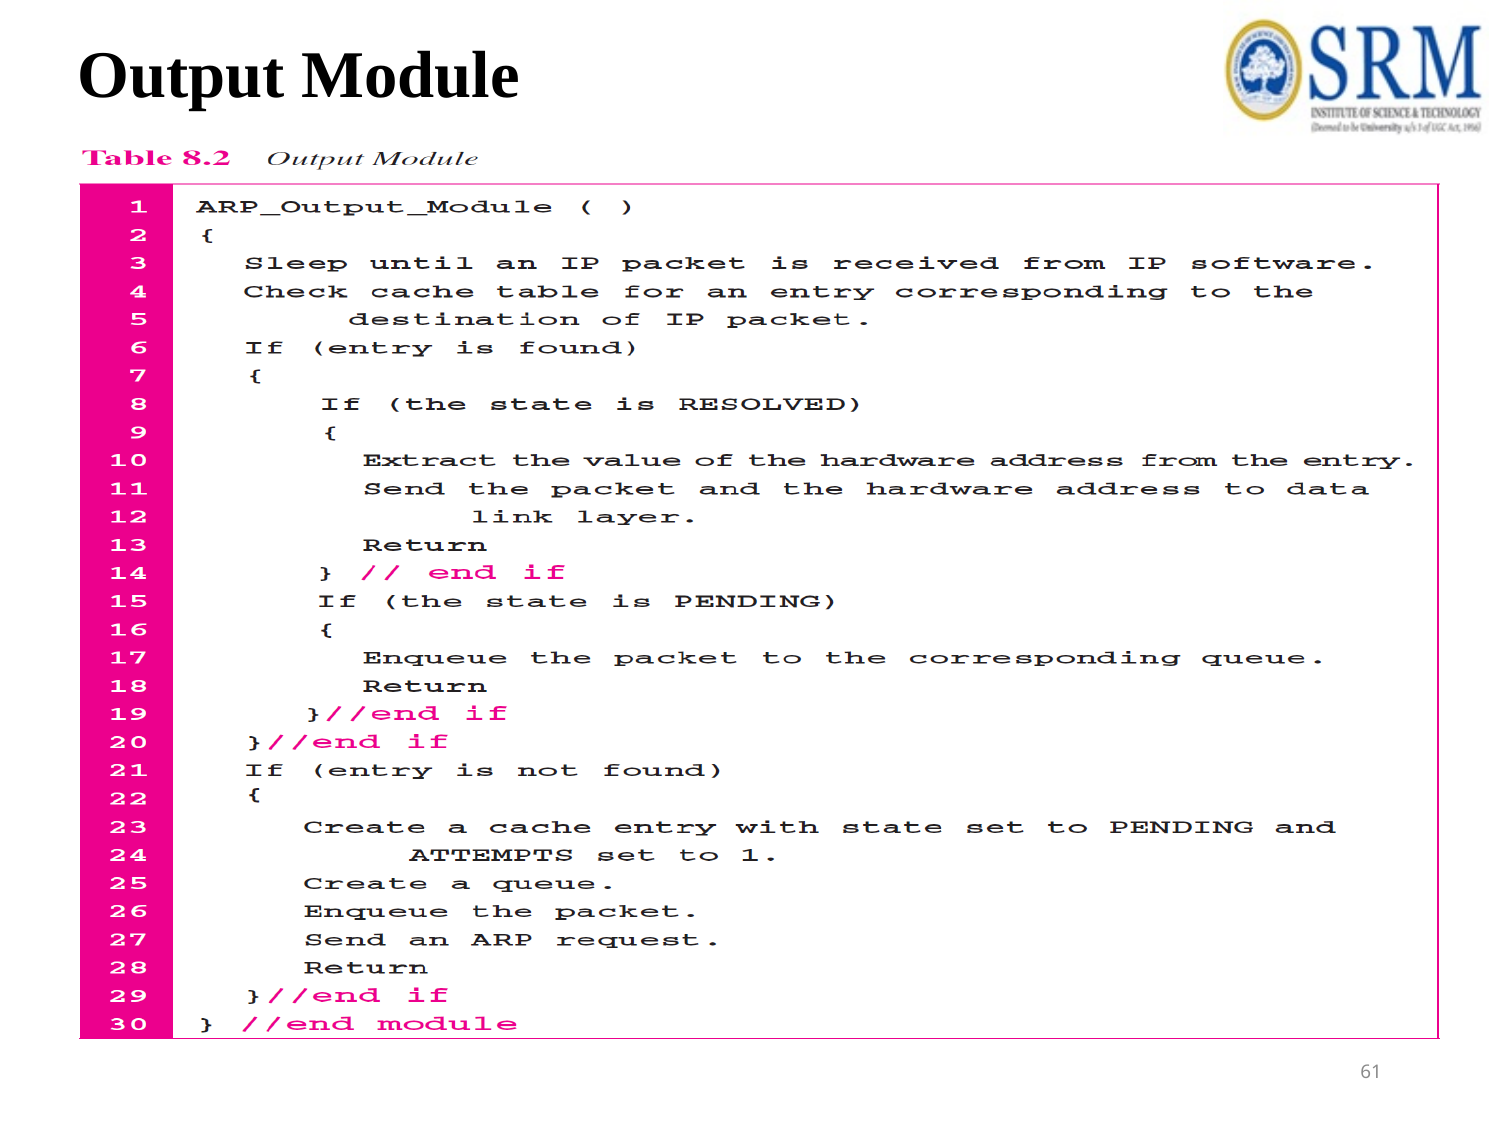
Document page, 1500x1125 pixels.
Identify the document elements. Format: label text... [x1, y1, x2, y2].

title Output Module [62, 36, 1357, 116]
picture [62, 0, 1489, 1054]
slide_number 61 [1059, 1054, 1397, 1103]
